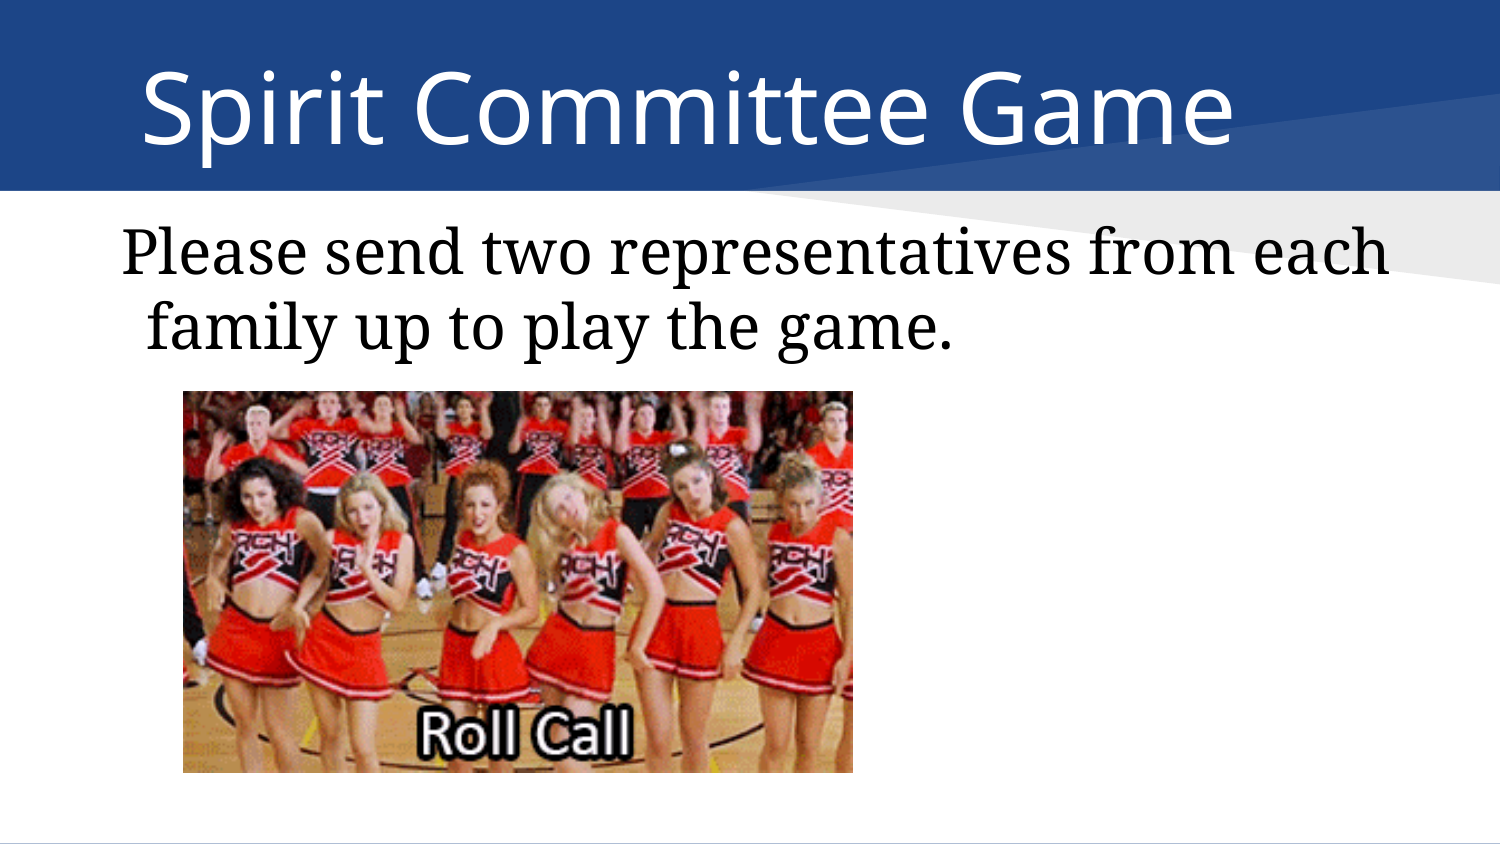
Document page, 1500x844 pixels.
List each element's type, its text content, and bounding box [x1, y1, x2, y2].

list Please send two representatives from each family up to play the game. [75, 196, 1425, 808]
title Spirit Committee Game [75, 33, 1425, 175]
picture [182, 390, 854, 774]
